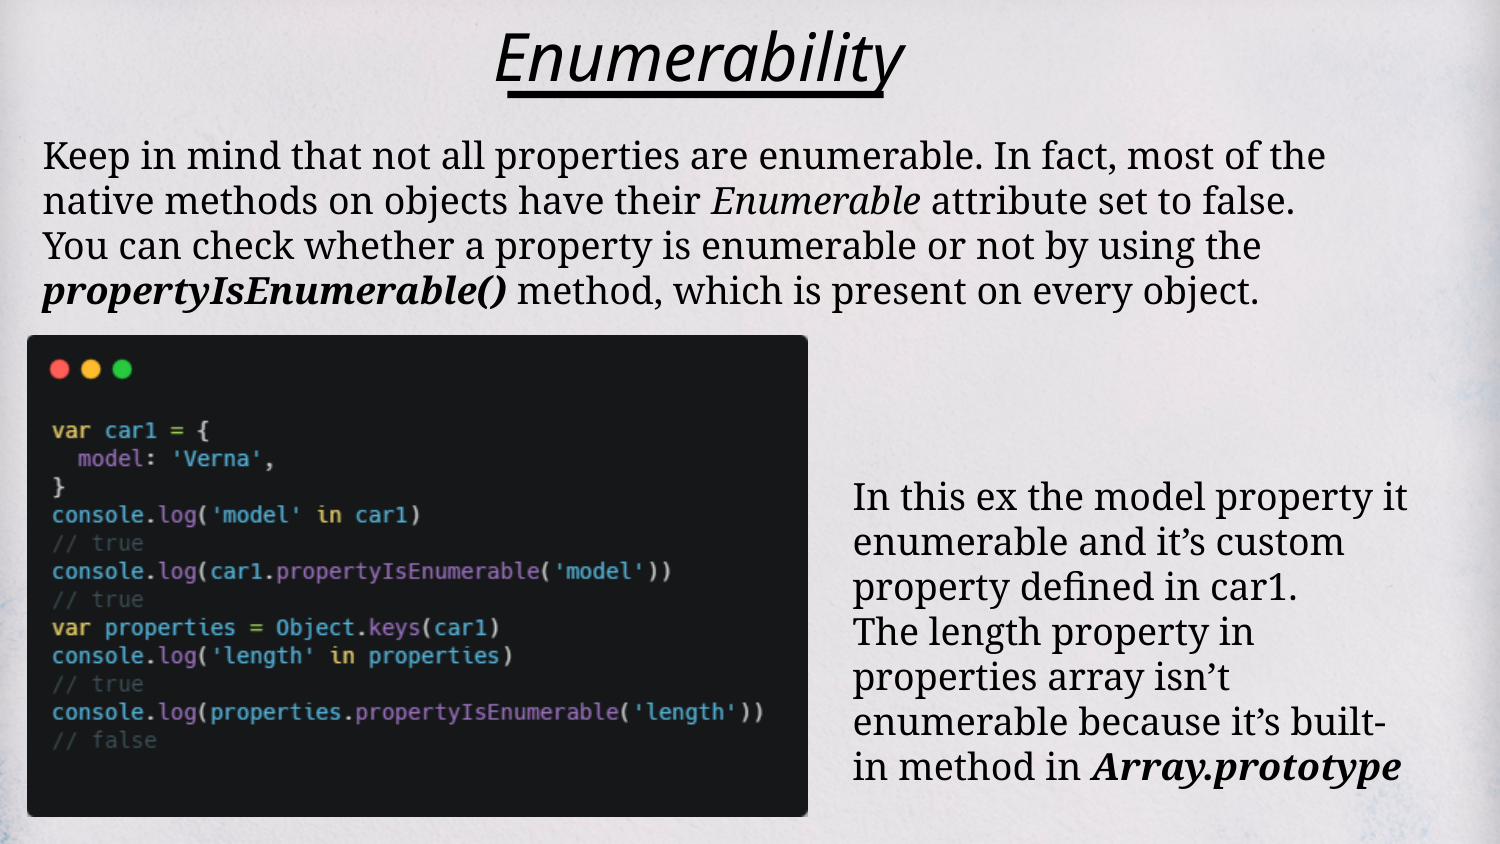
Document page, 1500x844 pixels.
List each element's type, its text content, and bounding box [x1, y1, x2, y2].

text_box In this ex the model property it enumerable and it’s custom property defined in car1. The length property in properties array isn’t enumerable because it’s built-in method in Array.prototype [837, 465, 1434, 795]
text_box Keep in mind that not all properties are enumerable. In fact, most of the native methods on objects have their Enumerable attribute set to false. You can check whether a property is enumerable or not by using the propertyIsEnumerable() method, which is present on every object. [27, 124, 1376, 320]
picture [0, 0, 1500, 844]
text_box Enumerability [478, 0, 951, 124]
text_box [507, 90, 884, 99]
